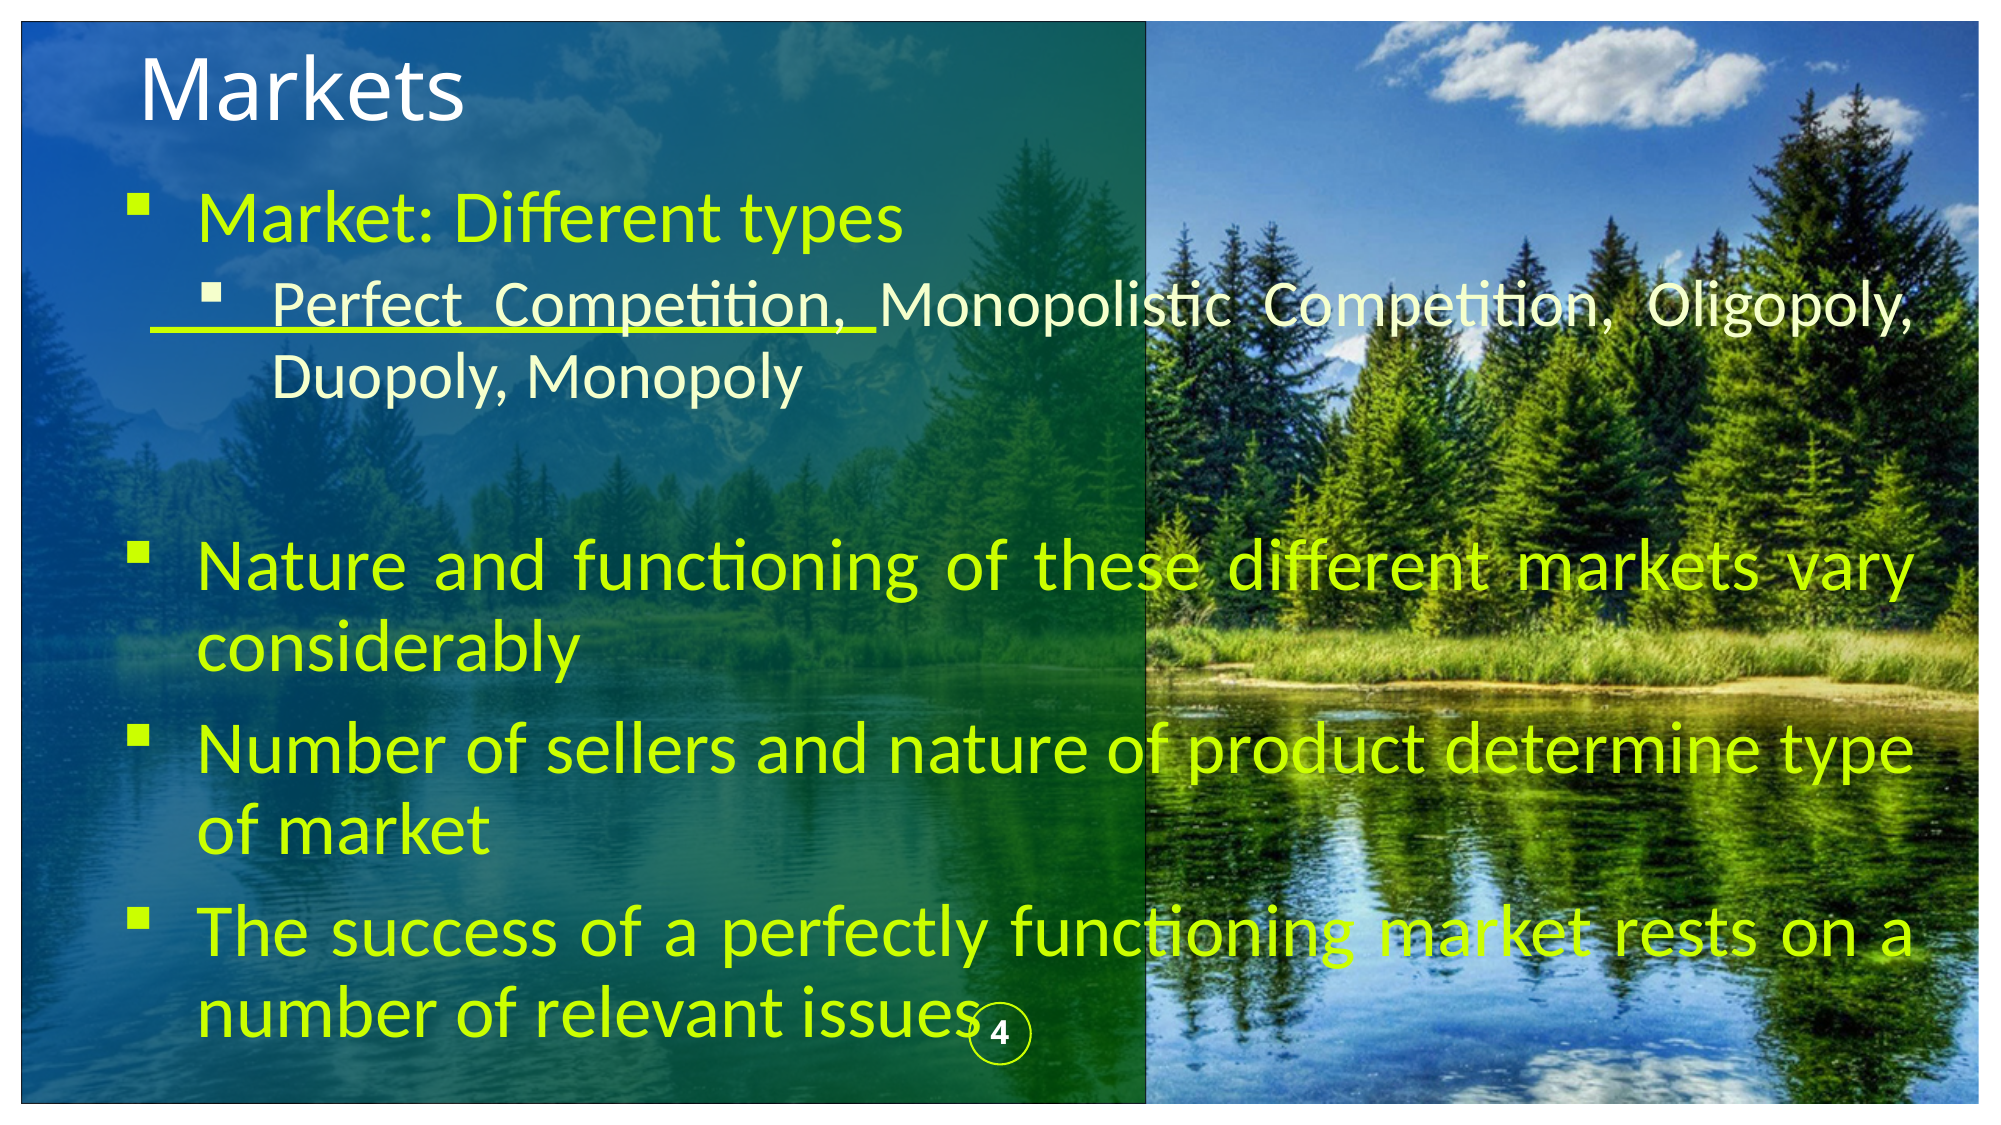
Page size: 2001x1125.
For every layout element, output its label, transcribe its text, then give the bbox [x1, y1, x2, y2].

slide_number 4 [954, 1003, 1045, 1064]
list Market: Different types Perfect Competition, Monopolistic Competition, Oligopoly, Duopoly, Monopoly Nature and functioning of these different markets vary considerably Number of sellers and nature of product determine type of market The success of a perfectly functioning market rests on a number of relevant issues [106, 169, 1933, 1064]
title Markets [122, 37, 1133, 169]
picture [21, 21, 1979, 1104]
